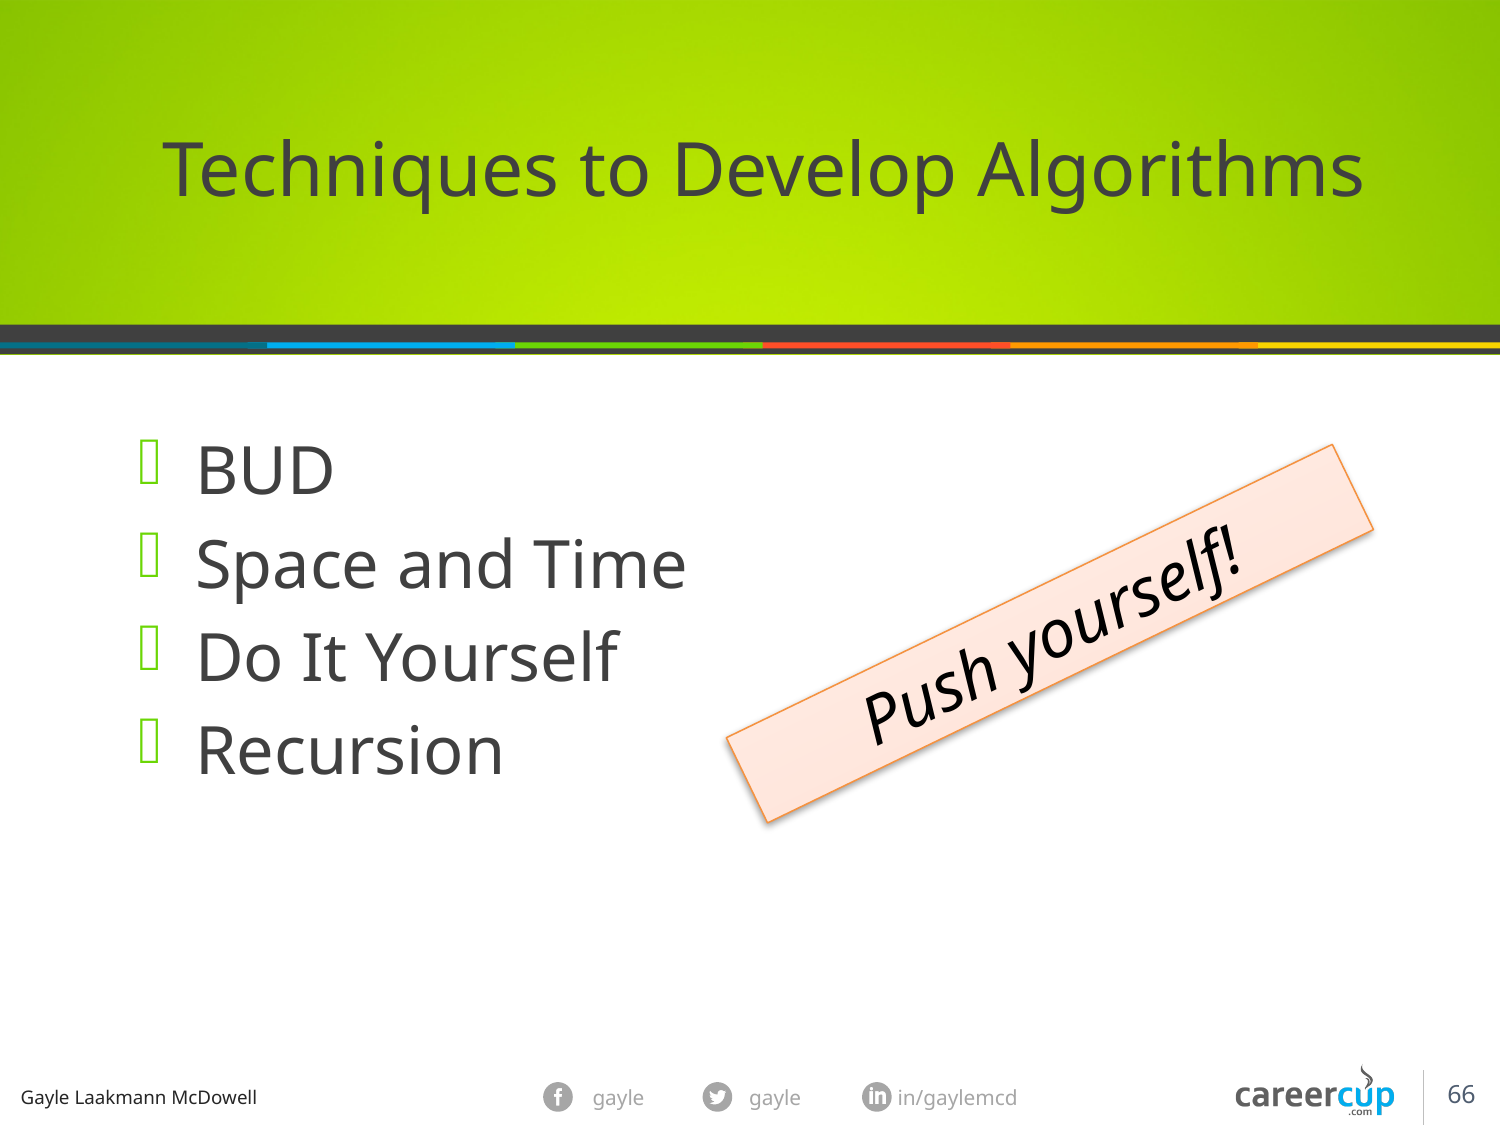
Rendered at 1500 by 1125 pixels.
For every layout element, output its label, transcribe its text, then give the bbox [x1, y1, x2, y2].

text_box Push yourself! [725, 443, 1375, 824]
list BUD Space and Time Do It Yourself Recursion [123, 420, 1424, 1000]
picture [0, 0, 1500, 324]
list Techniques to Develop Algorithms [147, 30, 1459, 303]
picture [1234, 1062, 1396, 1117]
